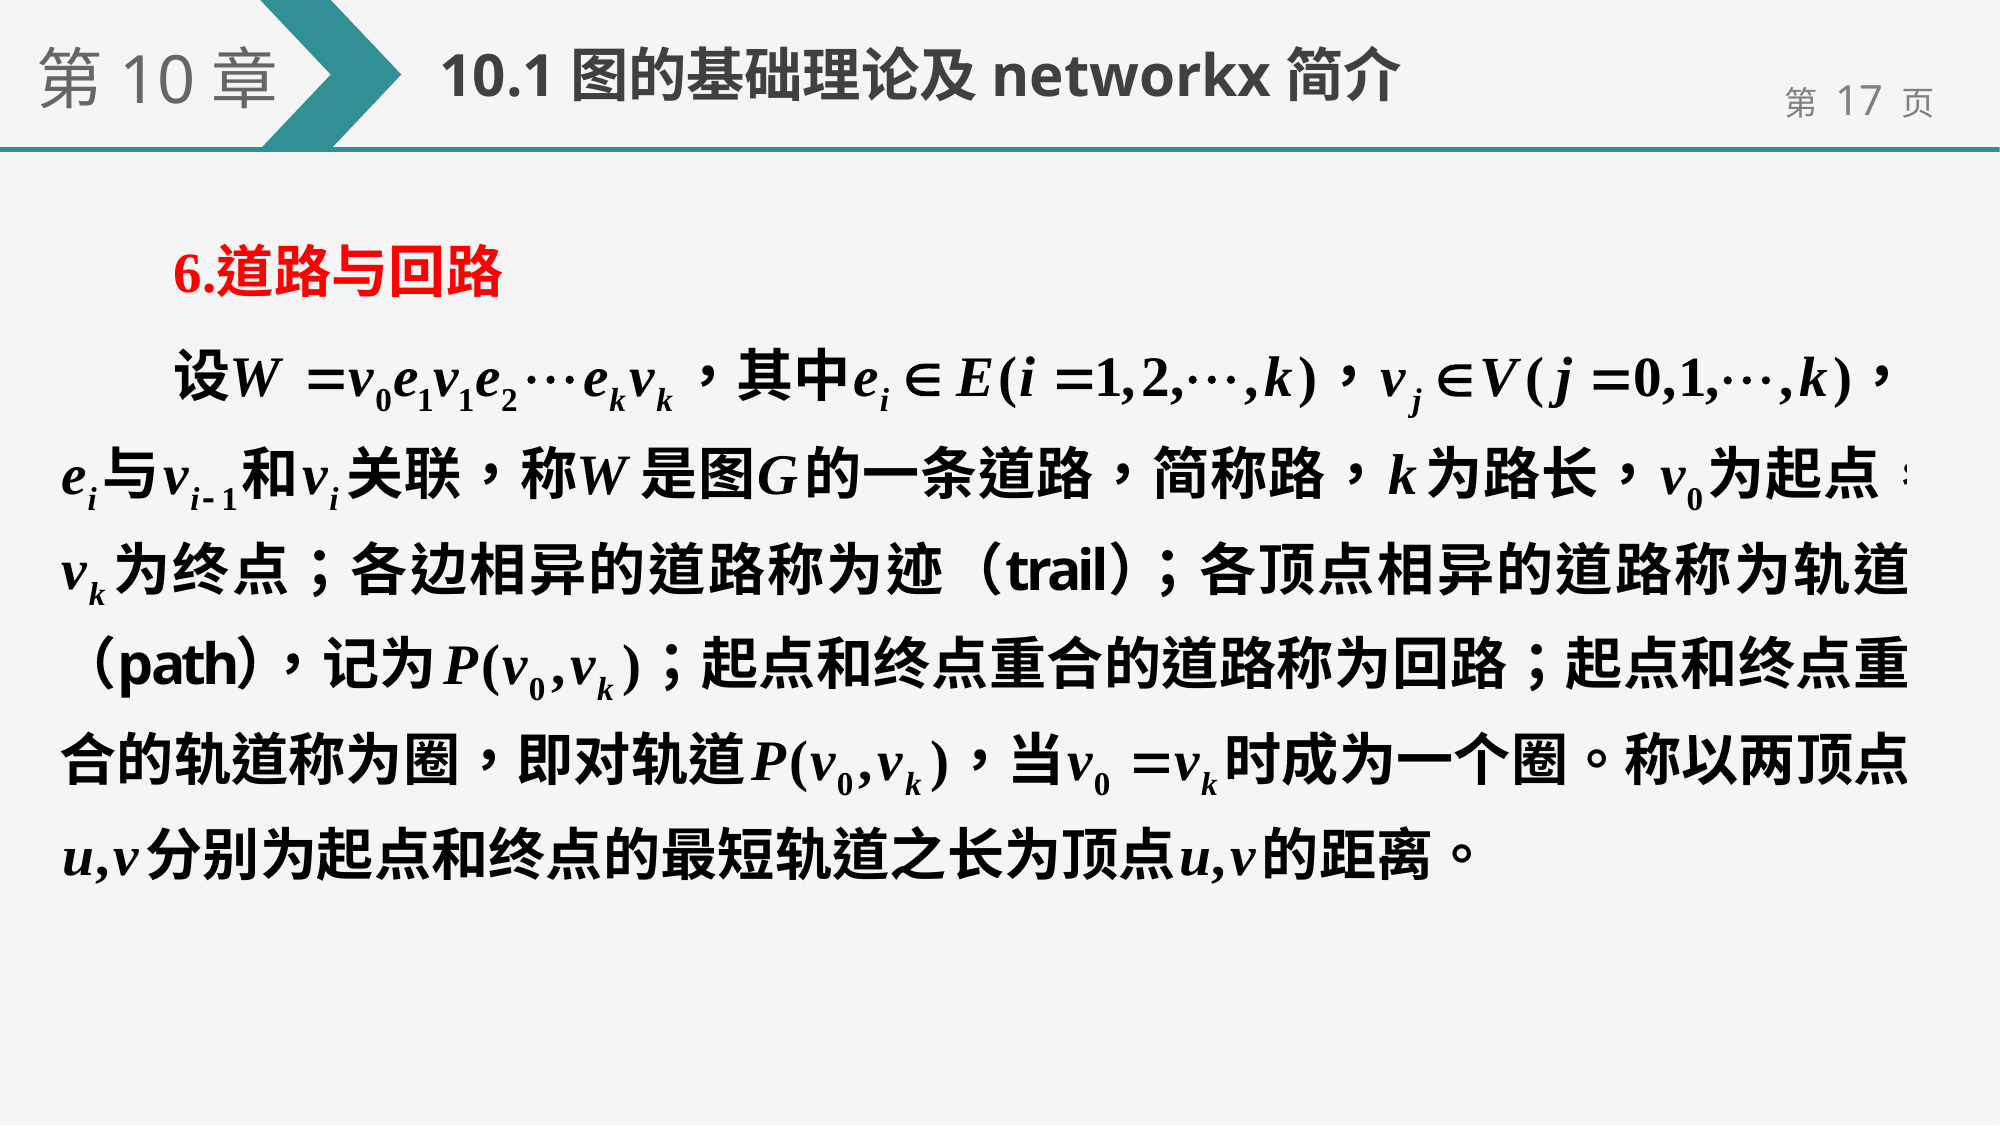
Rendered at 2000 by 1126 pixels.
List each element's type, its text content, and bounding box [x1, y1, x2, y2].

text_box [59, 218, 1907, 988]
text_box 第10章 [21, 29, 294, 125]
text_box [258, 0, 403, 148]
text_box 10.1图的基础理论及networkx简介 [424, 31, 1532, 116]
